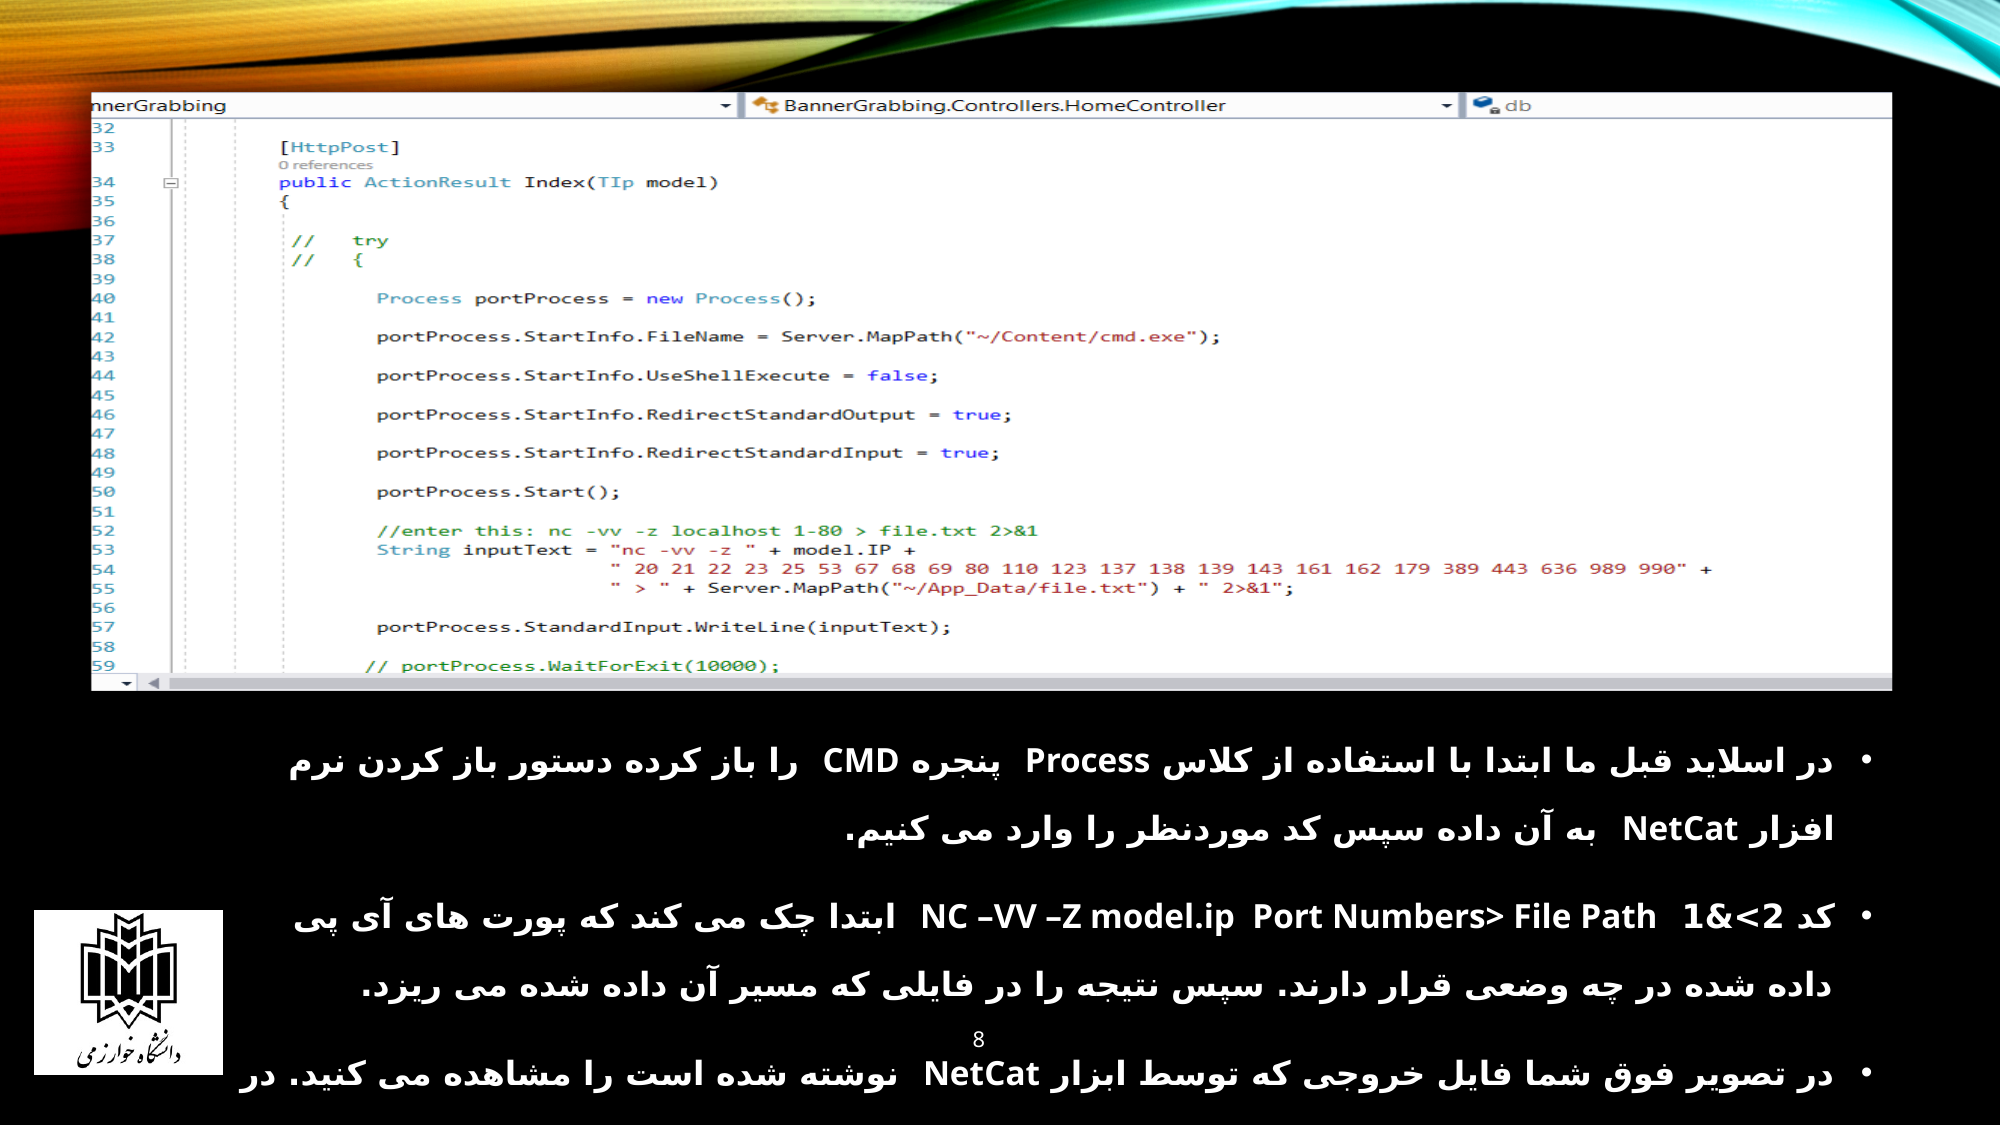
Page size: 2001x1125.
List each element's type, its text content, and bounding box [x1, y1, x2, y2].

picture [0, 0, 2000, 733]
slide_number 8 [549, 1009, 1000, 1070]
picture [34, 909, 223, 1075]
list در اسلاید قبل ما ابتدا با استفاده از کلاس Process پنجره CMD را باز کرده دستور باز کردن نرم افزار NetCat به آن داده سپس کد موردنظر را وارد می کنیم. کد 2>&1 NC –VV –Z model.ip Port Numbers> File Path ابتدا چک می کند که پورت های آی پی داده شده در چه وضعی قرار دارند. سپس نتیجه را در فایلی که مسیر آن داده شده می ریزد. در تصویر فوق شما فایل خروجی که توسط ابزار NetCat نوشته شده است را مشاهده می کنید. در ادامه ما از این فایل استفاده خواهیم کرد. [222, 733, 1888, 1070]
